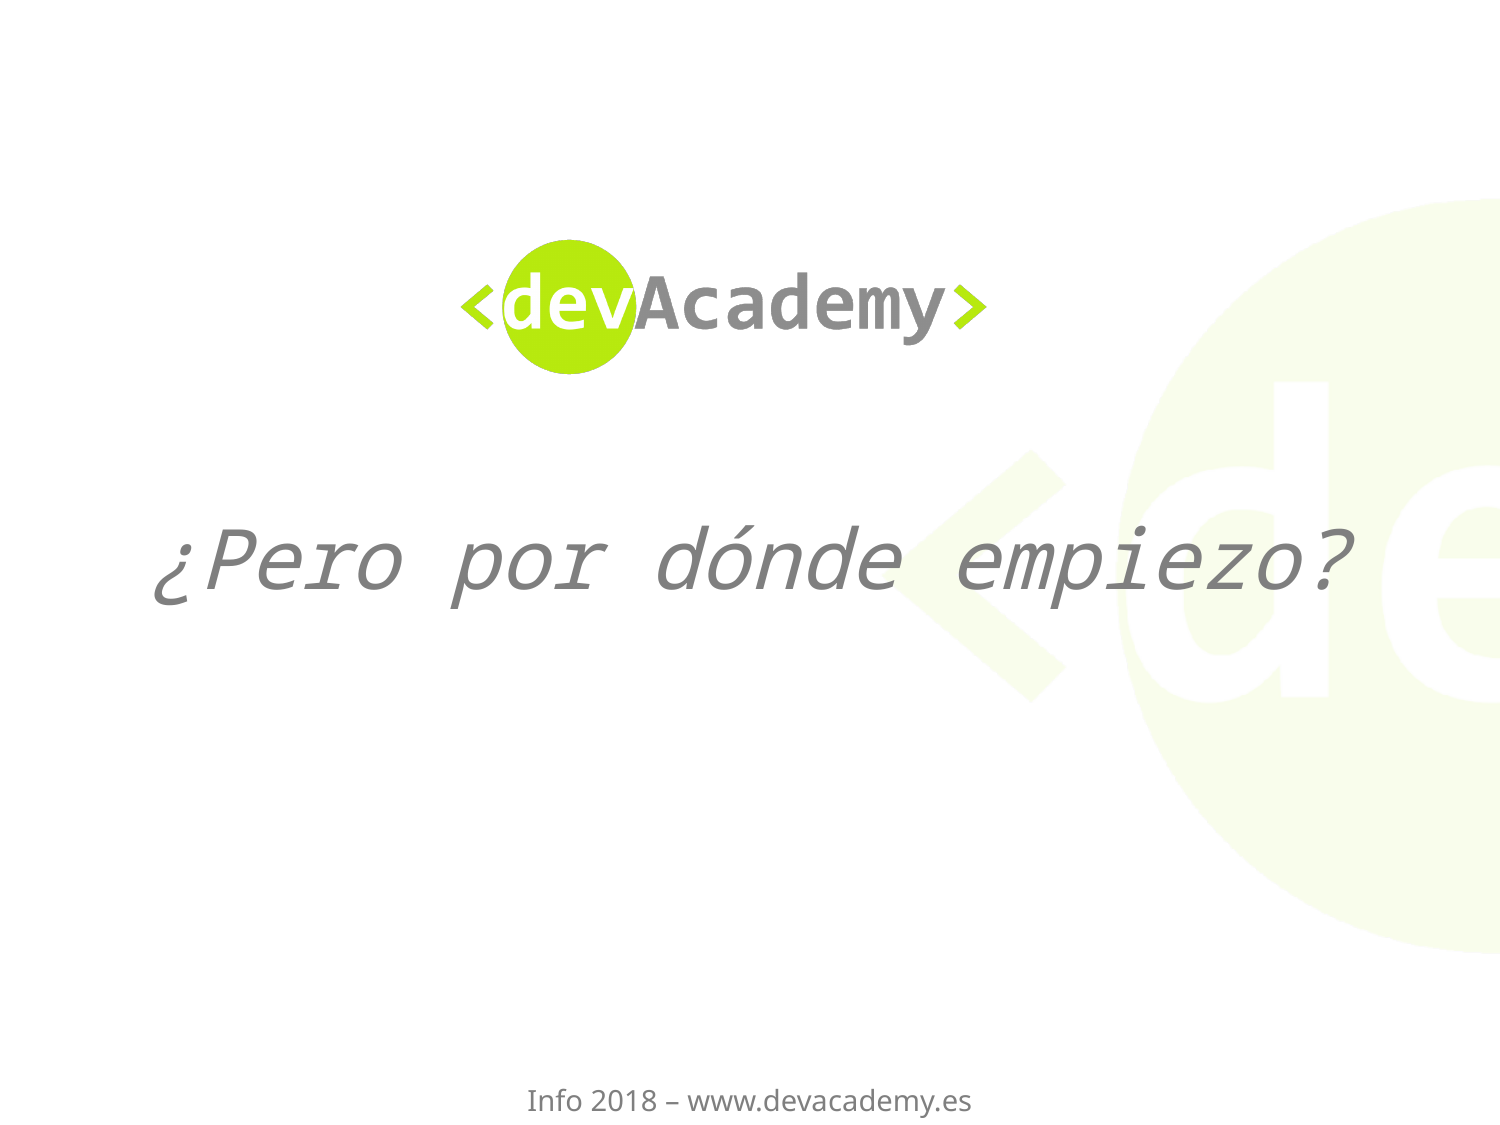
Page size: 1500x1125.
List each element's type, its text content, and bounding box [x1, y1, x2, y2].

title ¿Pero por dónde empiezo? [103, 476, 1397, 649]
picture [449, 234, 995, 382]
